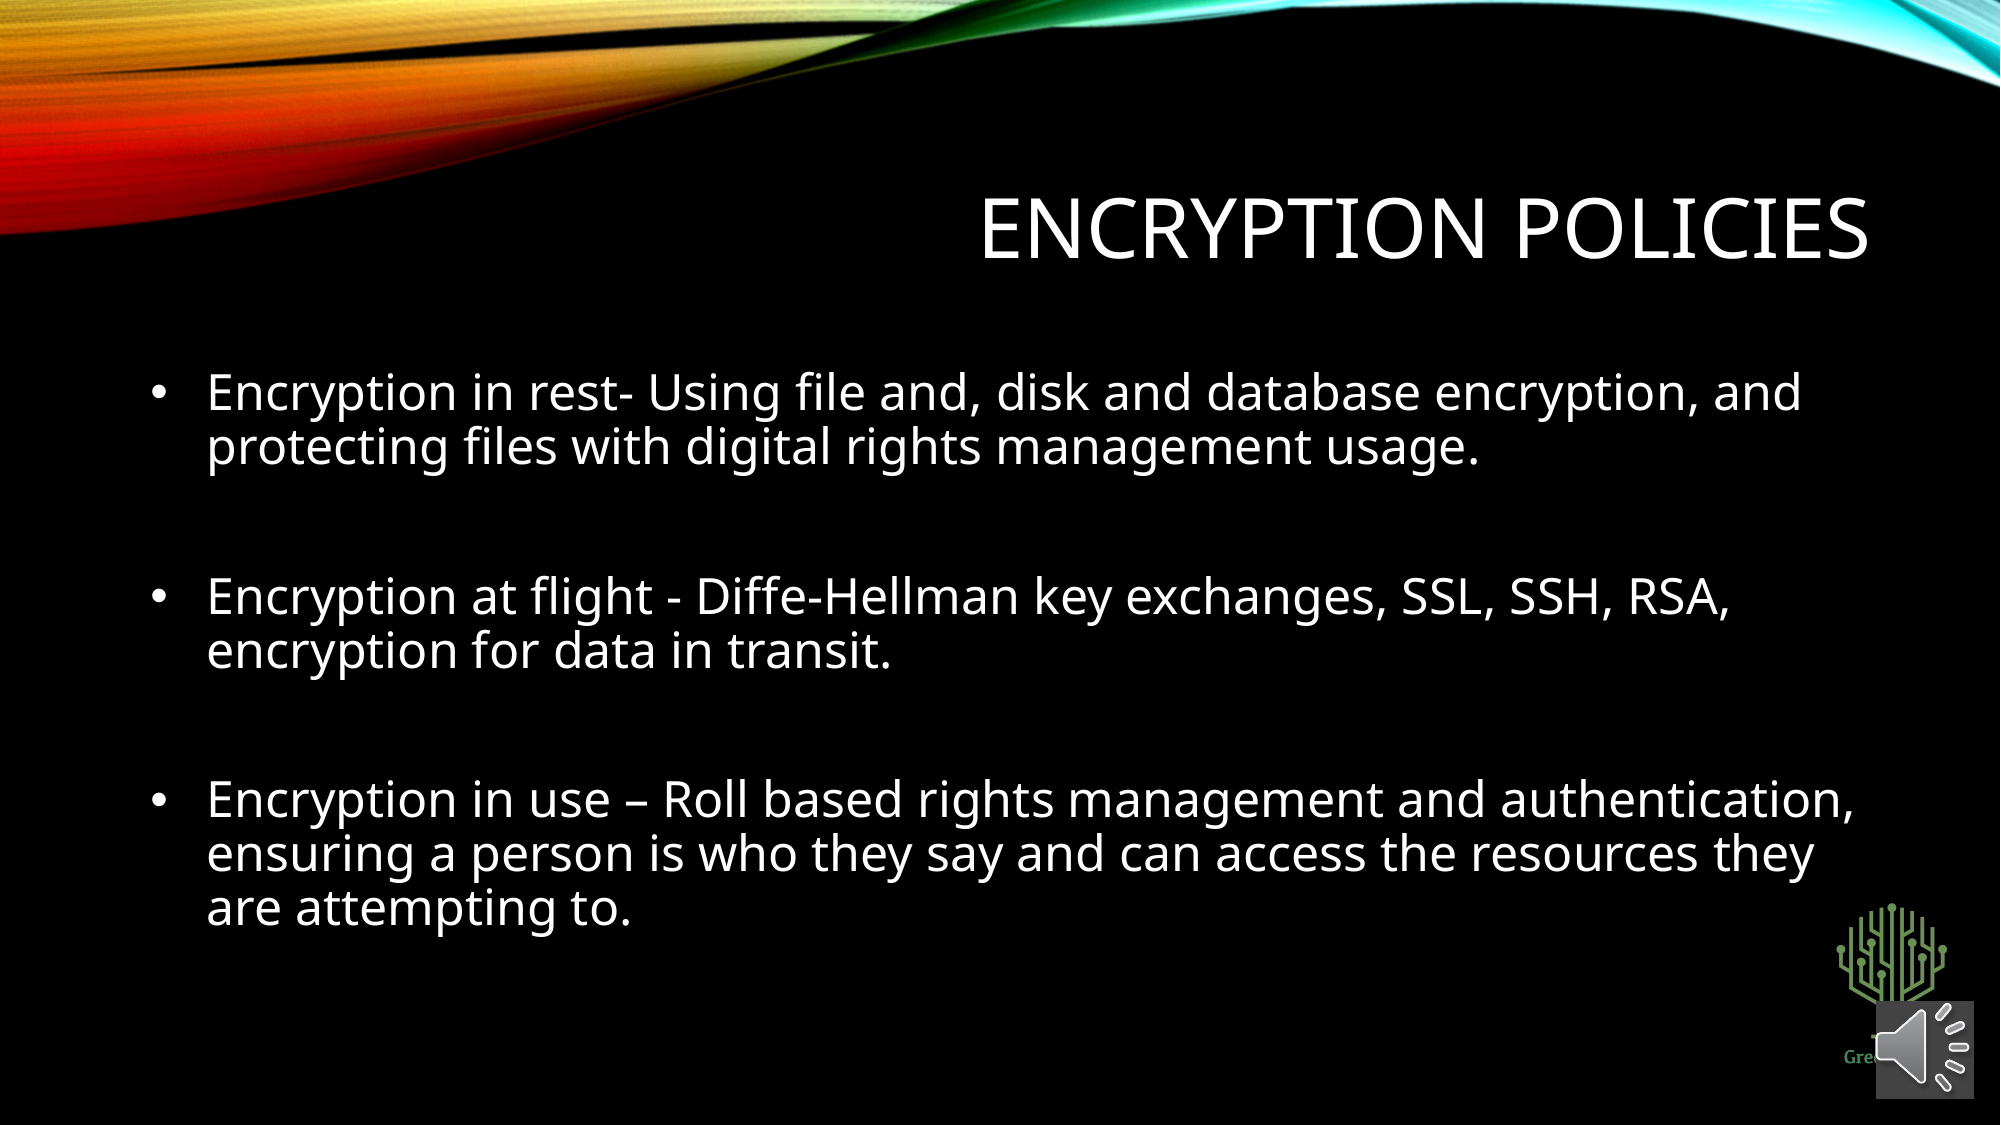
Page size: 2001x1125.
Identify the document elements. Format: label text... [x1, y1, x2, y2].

picture [1817, 892, 1976, 1101]
title ENCRYPTION POLICIES [474, 125, 1888, 338]
picture [0, 0, 2000, 237]
list Encryption in rest- Using file and, disk and database encryption, and protecting files with digital rights management usage. Encryption at flight - Diffe-Hellman key exchanges, SSL, SSH, RSA, encryption for data in transit. Encryption in use – Roll based rights management and authentication, ensuring a person is who they say and can access the resources they are attempting to. [112, 360, 1888, 1021]
